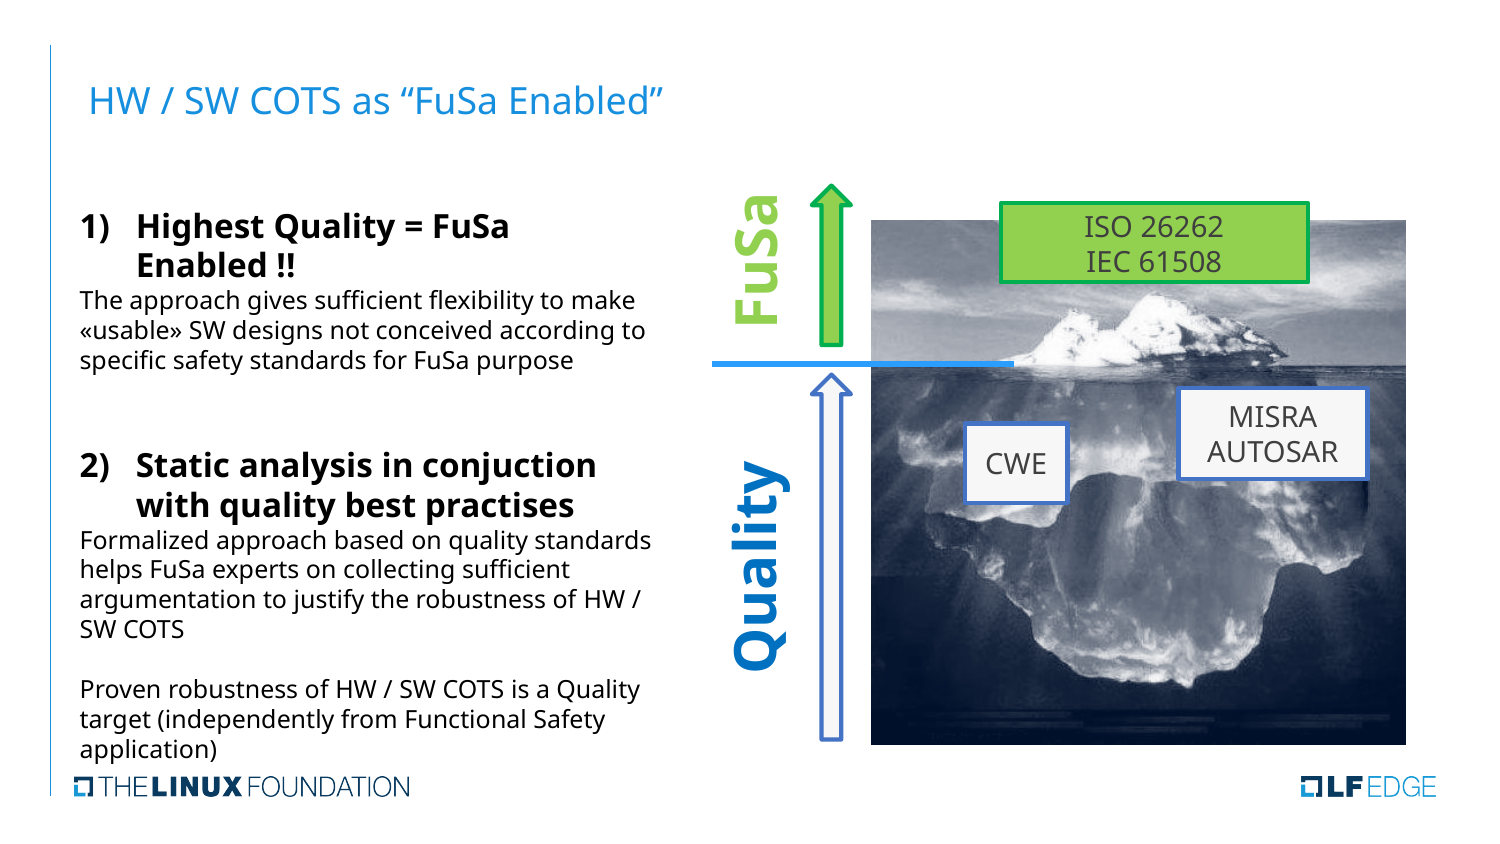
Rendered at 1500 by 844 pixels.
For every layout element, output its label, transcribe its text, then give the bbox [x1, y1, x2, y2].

text_box ISO 26262 IEC 61508 [999, 201, 1310, 219]
text_box FuSa [711, 177, 797, 345]
picture [1301, 776, 1436, 797]
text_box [871, 220, 1406, 745]
title HW / SW COTS as “FuSa Enabled” [76, 44, 1423, 160]
text_box [809, 183, 853, 348]
text_box Quality [710, 445, 796, 690]
text_box [809, 373, 853, 742]
text_box Highest Quality = FuSa Enabled !! The approach gives sufficient flexibility to make «usable» SW designs not conceived according to specific safety standards for FuSa purpose Static analysis in conjuction with quality best practises Formalized approach based on quality standards helps FuSa experts on collecting sufficient argumentation to justify the robustness of HW / SW COTS Proven robustness of HW / SW COTS is a Quality target (independently from Functional Safety application) [64, 197, 689, 806]
